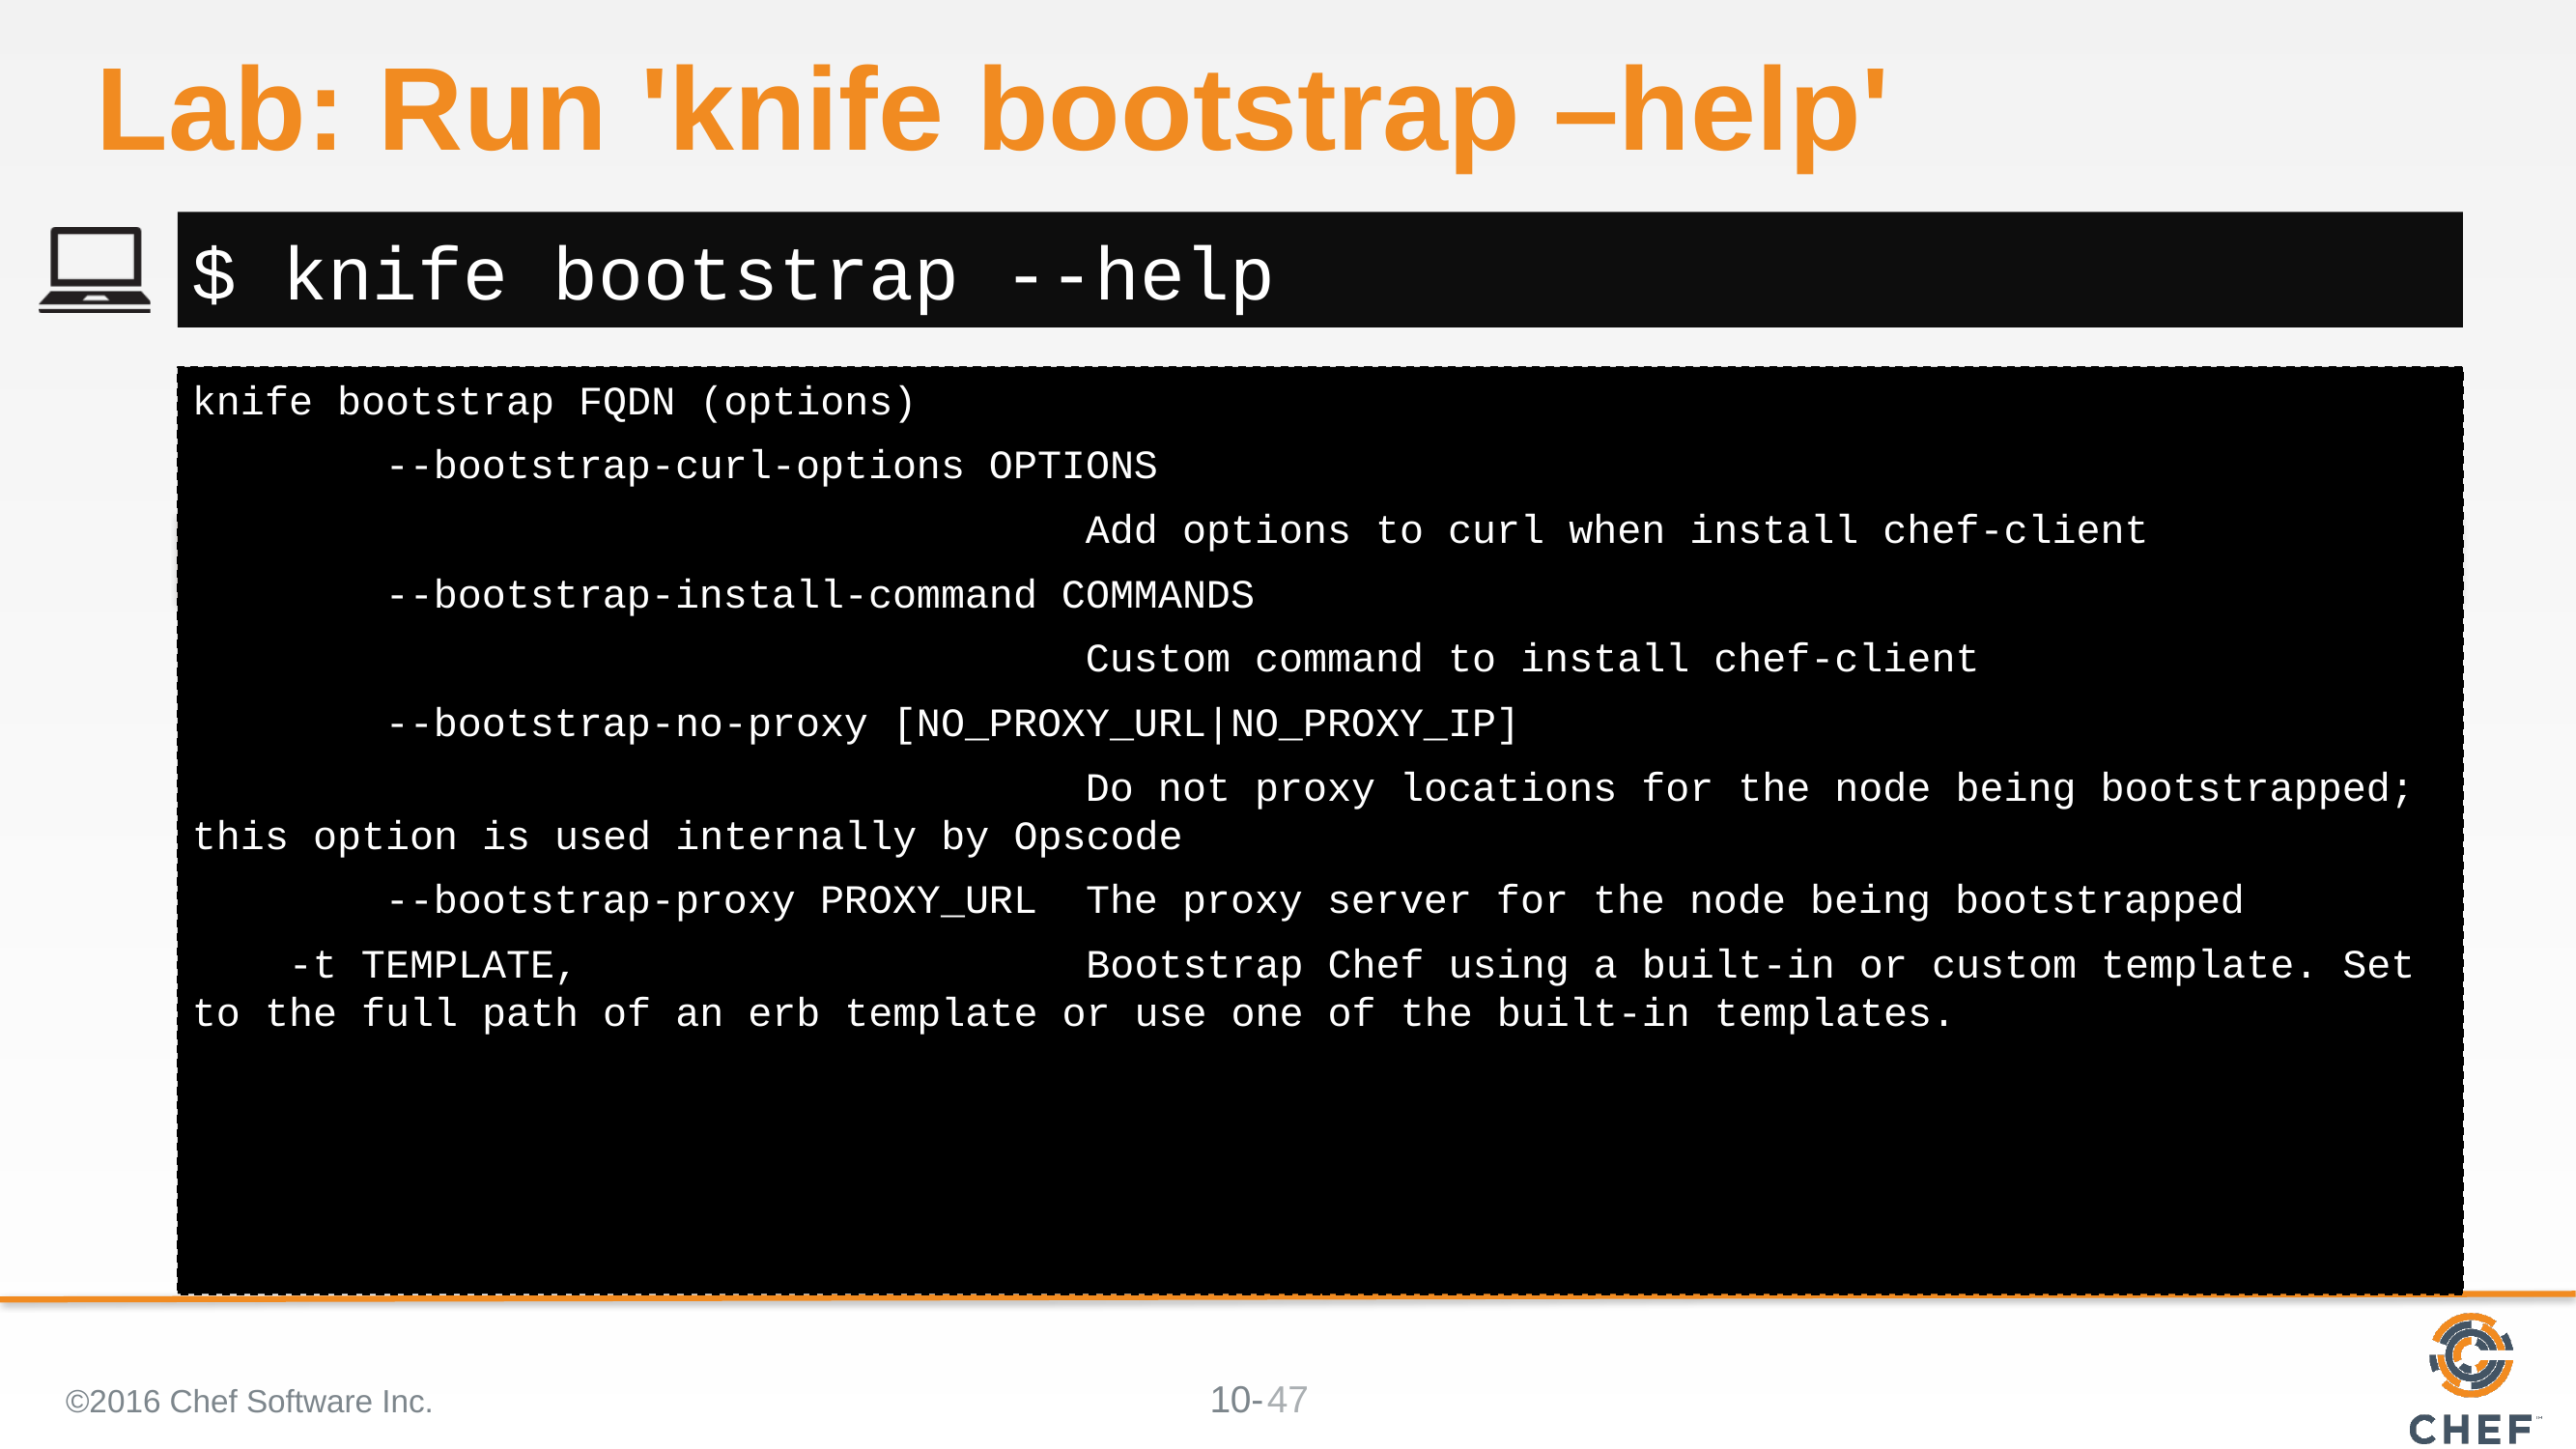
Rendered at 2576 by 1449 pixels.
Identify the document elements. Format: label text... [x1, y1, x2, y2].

footer ©2016 Chef Software Inc. [51, 1359, 952, 1440]
list $ knife bootstrap --help [177, 212, 2463, 327]
picture [2399, 1297, 2550, 1449]
list knife bootstrap FQDN (options) --bootstrap-curl-options OPTIONS Add options to curl when install chef-client --bootstrap-install-command COMMANDS Custom command to install chef-client --bootstrap-no-proxy [NO_PROXY_URL|NO_PROXY_IP] Do not proxy locations for the node being bootstrapped; this option is used internally by Opscode --bootstrap-proxy PROXY_URL The proxy server for the node being bootstrapped -t TEMPLATE, Bootstrap Chef using a built-in or custom template. Set to the full path of an erb template or use one of the built-in templates. [177, 366, 2464, 1295]
slide_number 47 [998, 1359, 1578, 1437]
title Lab: Run 'knife bootstrap –help' [96, 48, 2463, 180]
